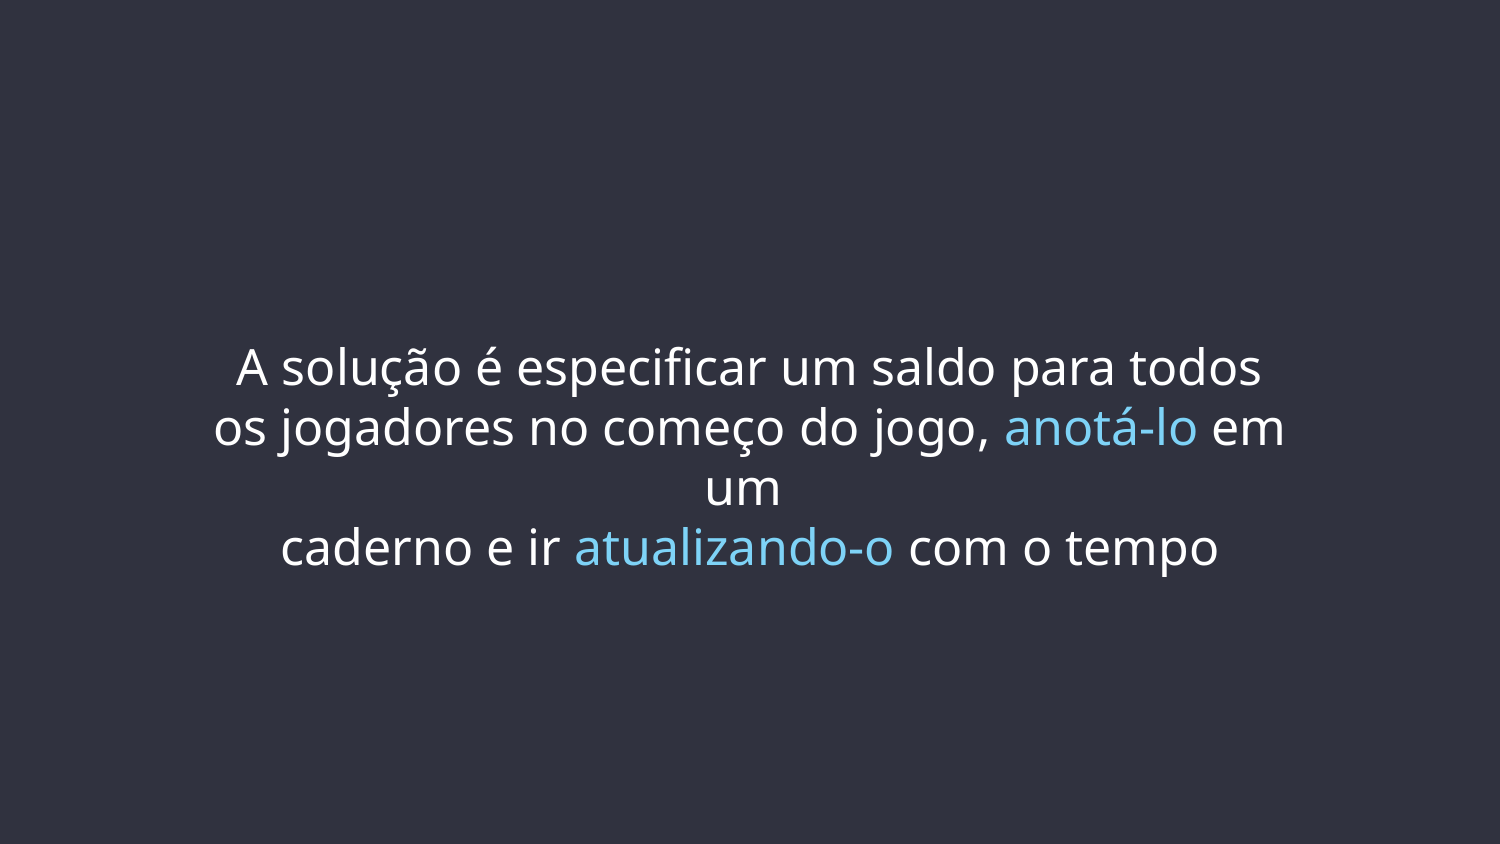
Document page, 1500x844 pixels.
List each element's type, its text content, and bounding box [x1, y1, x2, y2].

title A solução é especificar um saldo para todos os jogadores no começo do jogo, anotá-lo em um caderno e ir atualizando-o com o tempo [194, 320, 1306, 524]
